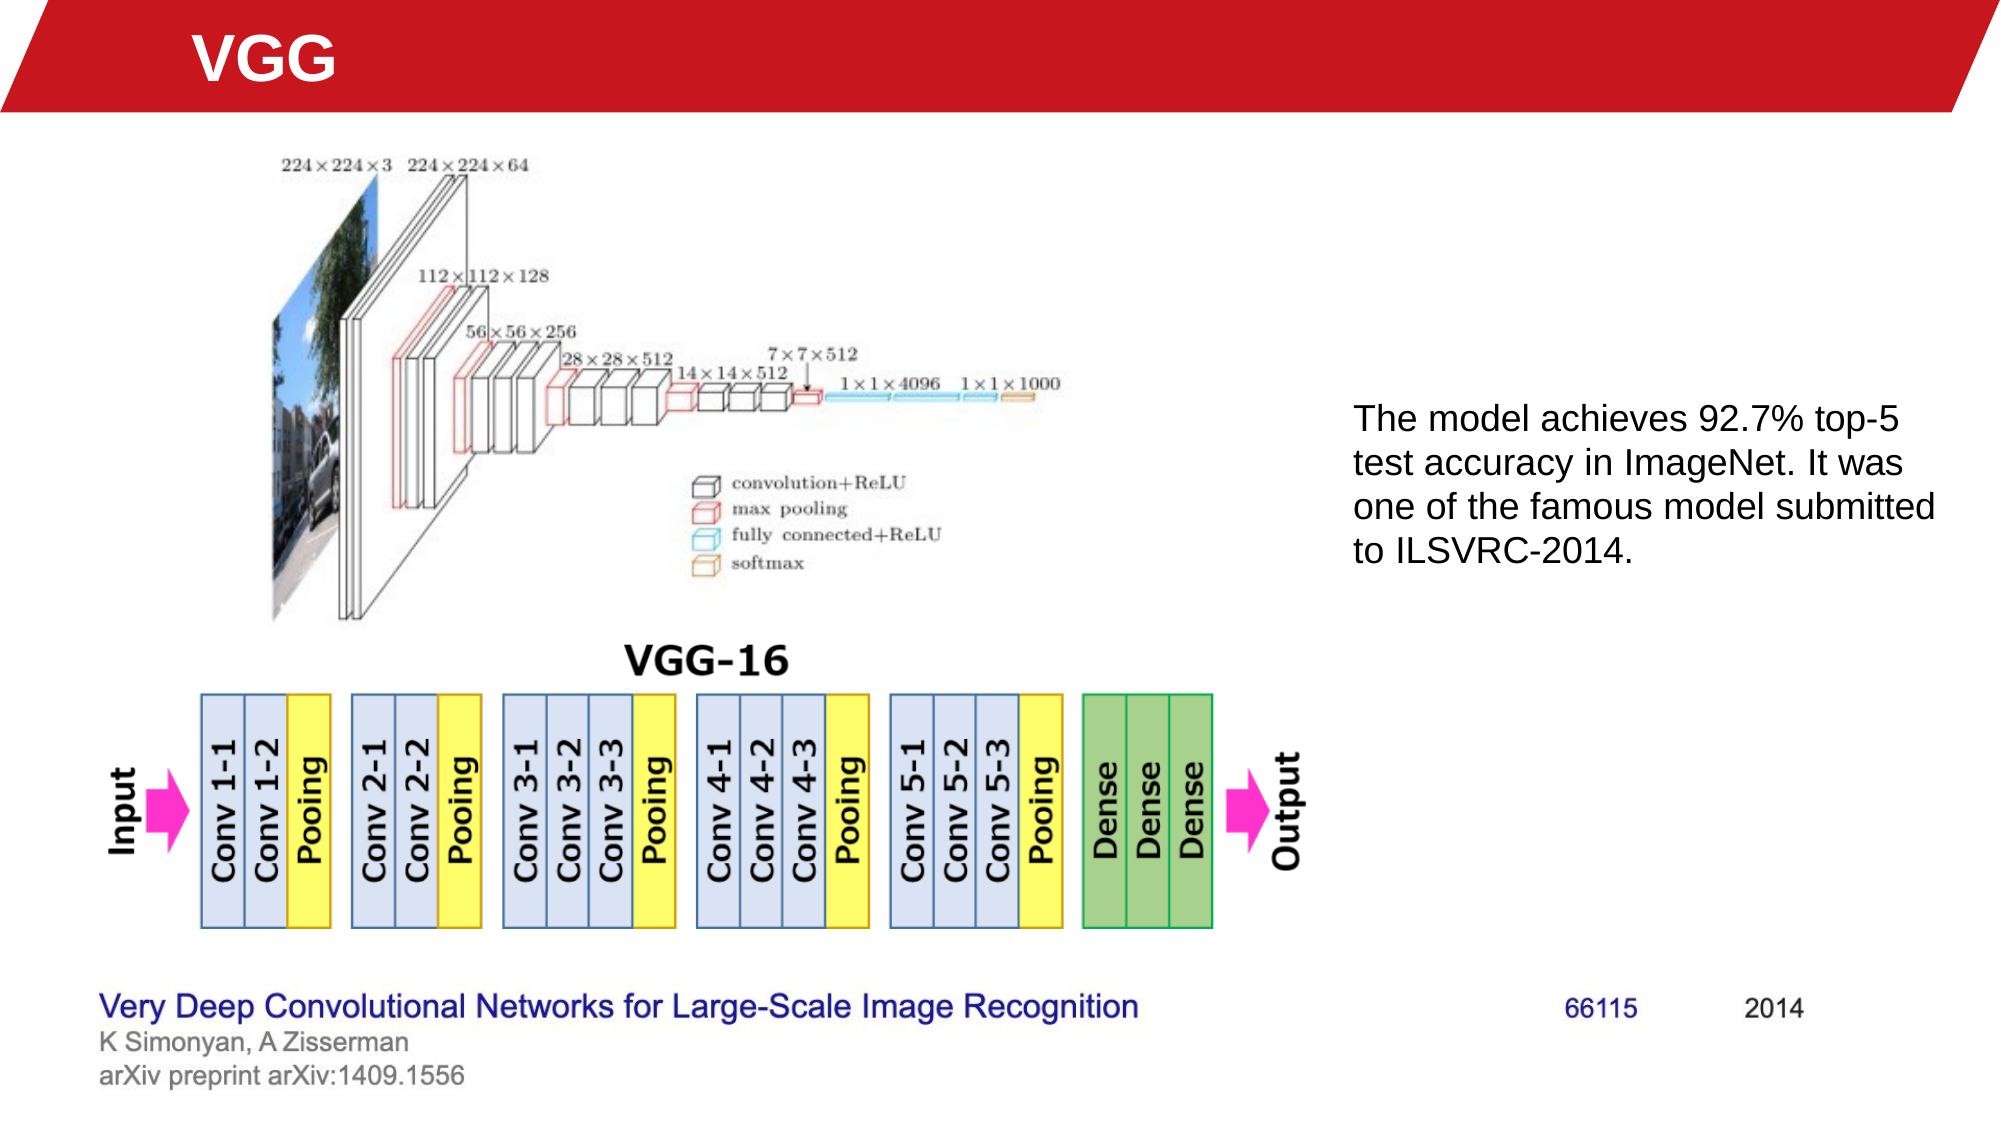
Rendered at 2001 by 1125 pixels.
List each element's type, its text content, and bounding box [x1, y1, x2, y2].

picture [98, 981, 1809, 1091]
text_box The model achieves 92.7% top-5 test accuracy in ImageNet. It was one of the famous model submitted to ILSVRC-2014. [1351, 393, 1941, 573]
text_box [83, 141, 1334, 930]
title VGG [189, 12, 1549, 203]
